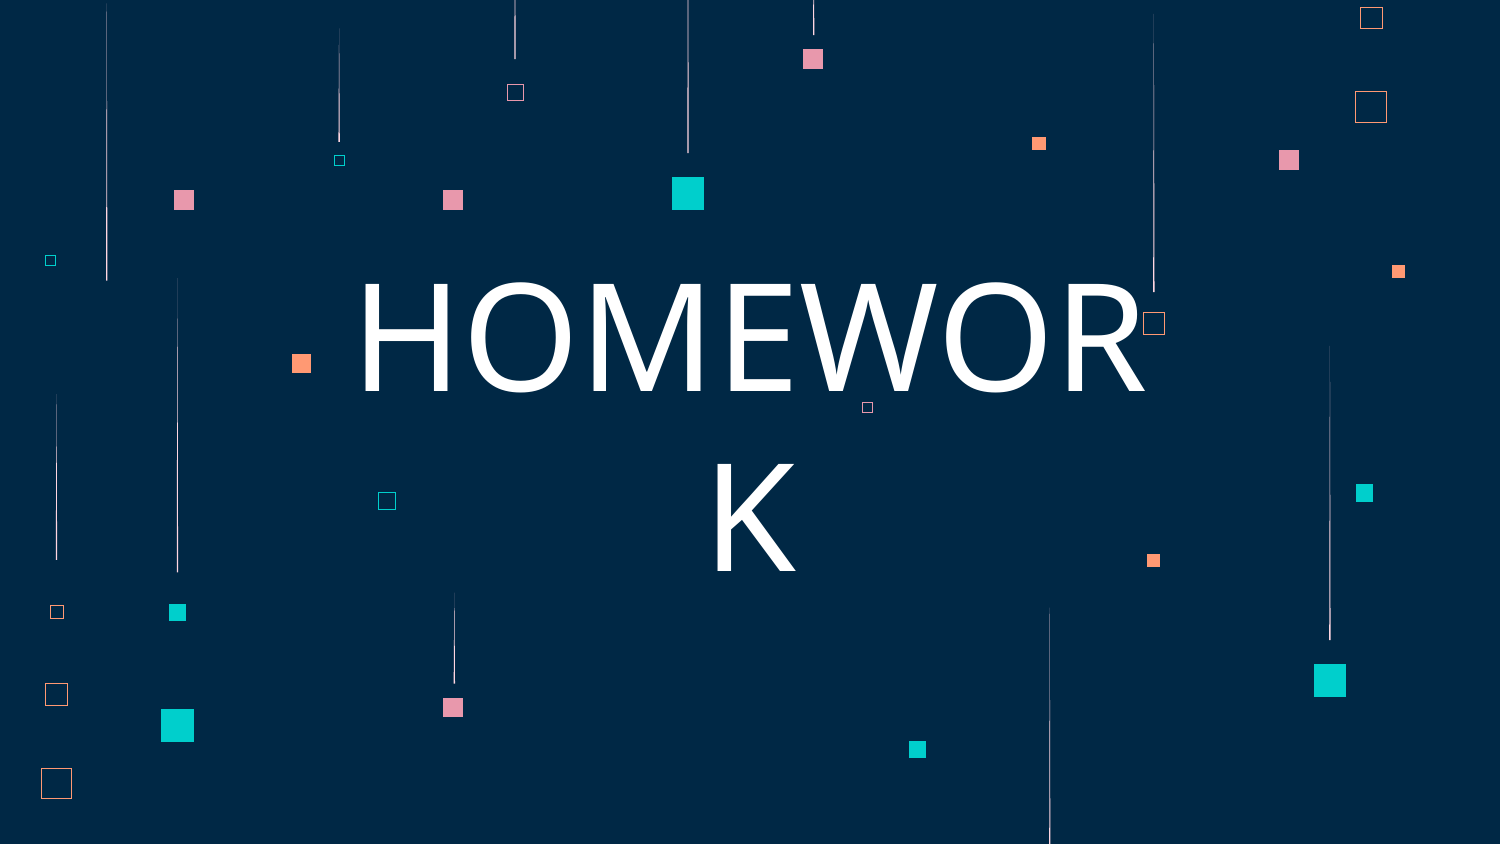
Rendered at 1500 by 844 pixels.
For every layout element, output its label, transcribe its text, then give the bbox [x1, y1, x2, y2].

title HOMEWORK [334, 245, 1166, 599]
